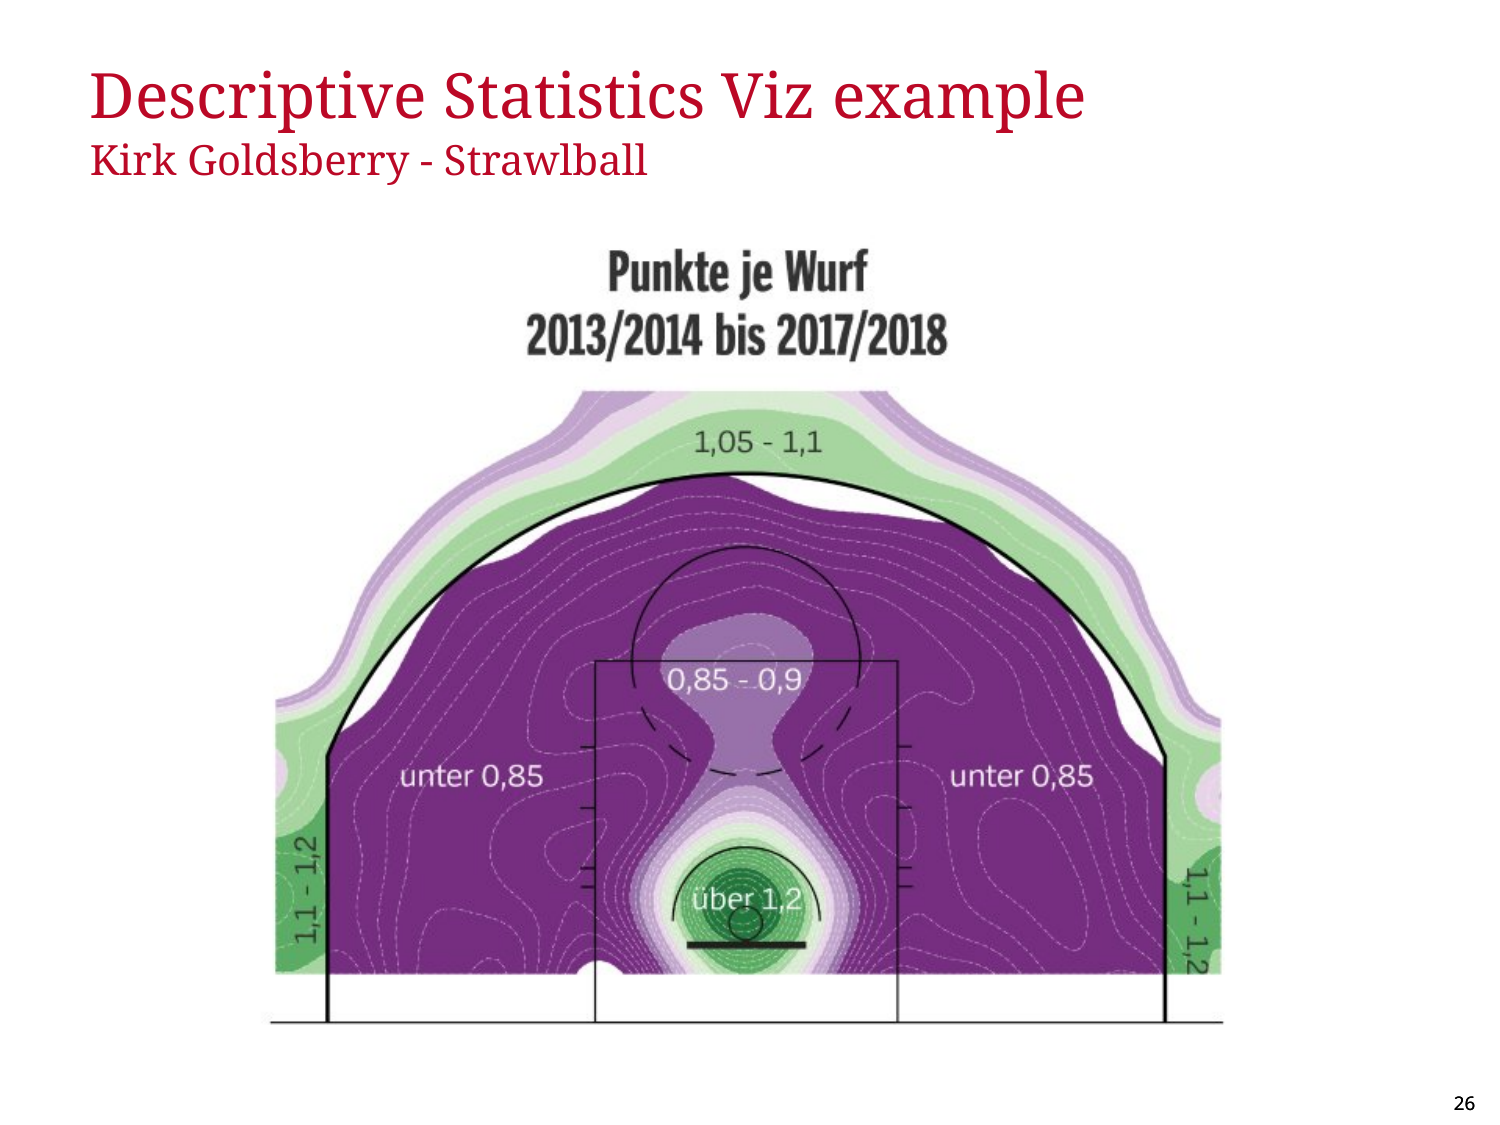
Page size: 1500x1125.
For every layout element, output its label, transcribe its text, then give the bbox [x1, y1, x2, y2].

title Descriptive Statistics Viz example Kirk Goldsberry - Strawlball [89, 52, 1440, 240]
picture [249, 224, 1251, 1040]
